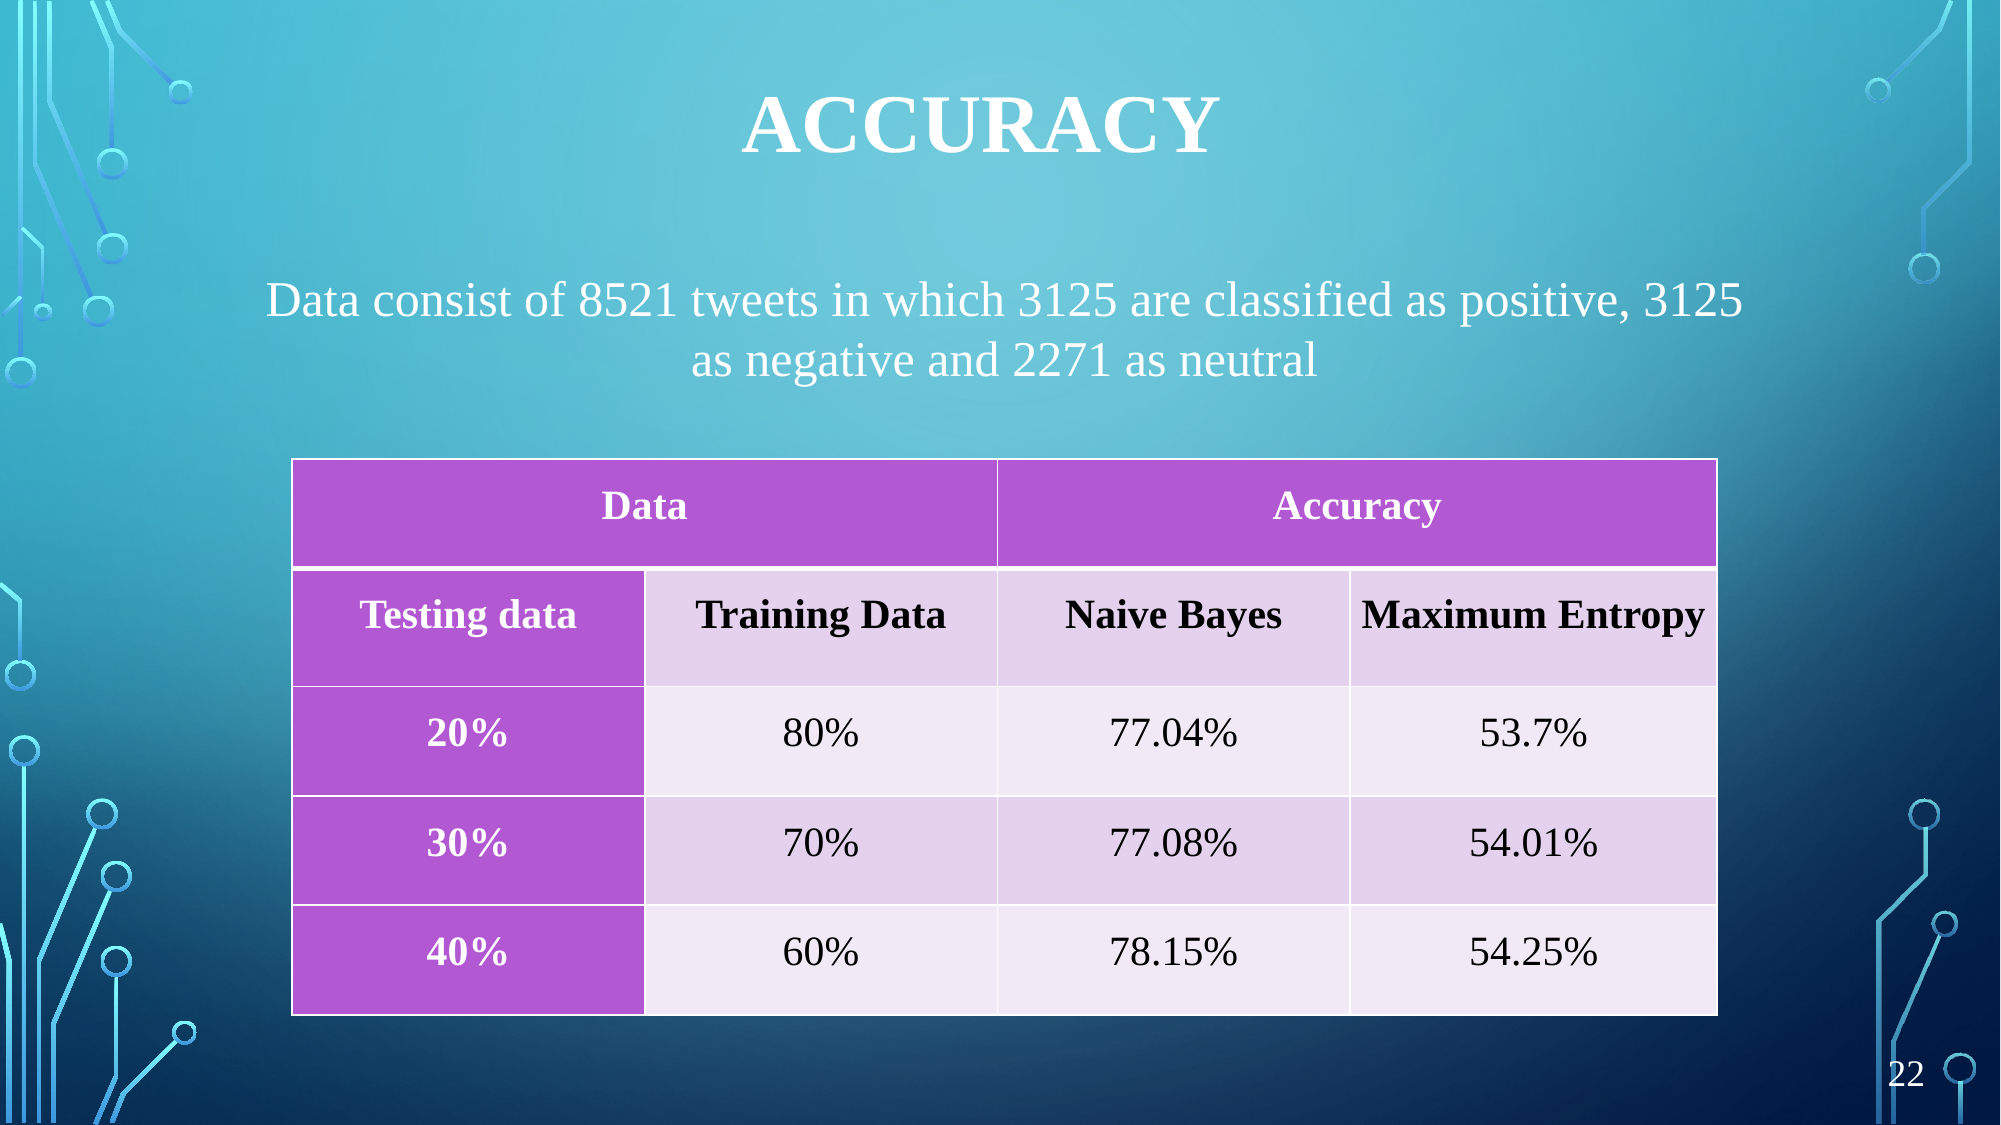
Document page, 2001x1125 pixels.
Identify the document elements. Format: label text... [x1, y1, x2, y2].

table_header Accuracy [998, 460, 1716, 566]
table_cell Training Data [646, 571, 997, 686]
table_cell 60% [646, 906, 997, 1014]
table_cell 54.01% [1351, 797, 1716, 904]
table_cell 20% [293, 687, 644, 795]
table_cell 70% [646, 797, 997, 904]
table_cell 30% [293, 797, 644, 904]
slide_number 22 [1813, 1041, 1940, 1102]
table_cell 77.08% [998, 797, 1349, 904]
table_header Data [293, 460, 997, 566]
table_cell 54.25% [1351, 906, 1716, 1014]
table_cell 40% [293, 906, 644, 1014]
table_cell 78.15% [998, 906, 1349, 1014]
table_cell 53.7% [1351, 687, 1716, 795]
table_cell 80% [646, 687, 997, 795]
table_cell Testing data [293, 571, 644, 686]
table_cell 77.04% [998, 687, 1349, 795]
table_cell Maximum Entropy [1351, 571, 1716, 686]
title Accuracy [726, 54, 1248, 197]
text_box Data consist of 8521 tweets in which 3125 are classified as positive, 3125 as negative and 2271 as neutral [231, 259, 1778, 395]
table_cell Naive Bayes [998, 571, 1349, 686]
